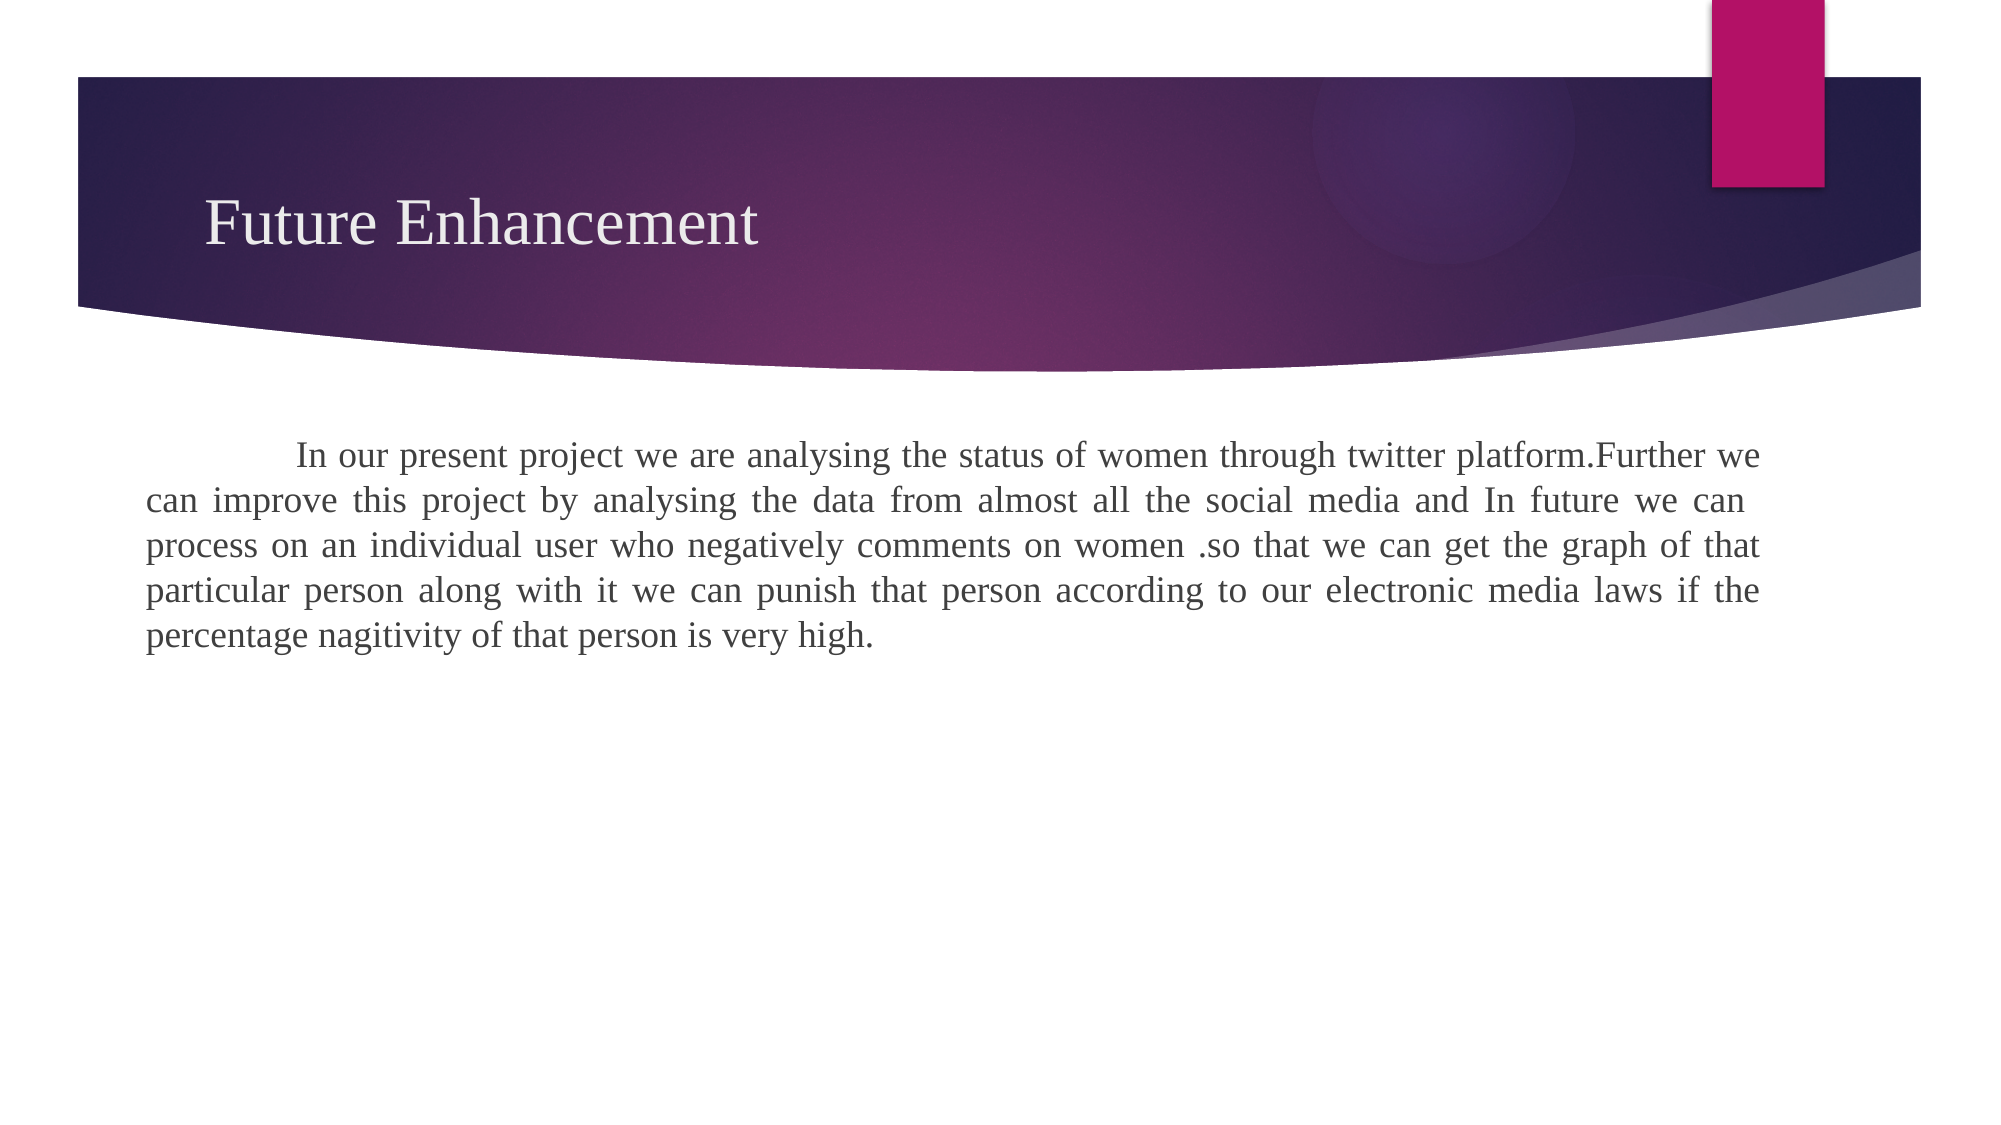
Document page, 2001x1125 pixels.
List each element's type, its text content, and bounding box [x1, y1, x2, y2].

title Future Enhancement [189, 159, 1627, 276]
list In our present project we are analysing the status of women through twitter platform.Further we can improve this project by analysing the data from almost all the social media and In future we can process on an individual user who negatively comments on women .so that we can get the graph of that particular person along with it we can punish that person according to our electronic media laws if the percentage nagitivity of that person is very high. [130, 422, 1778, 747]
